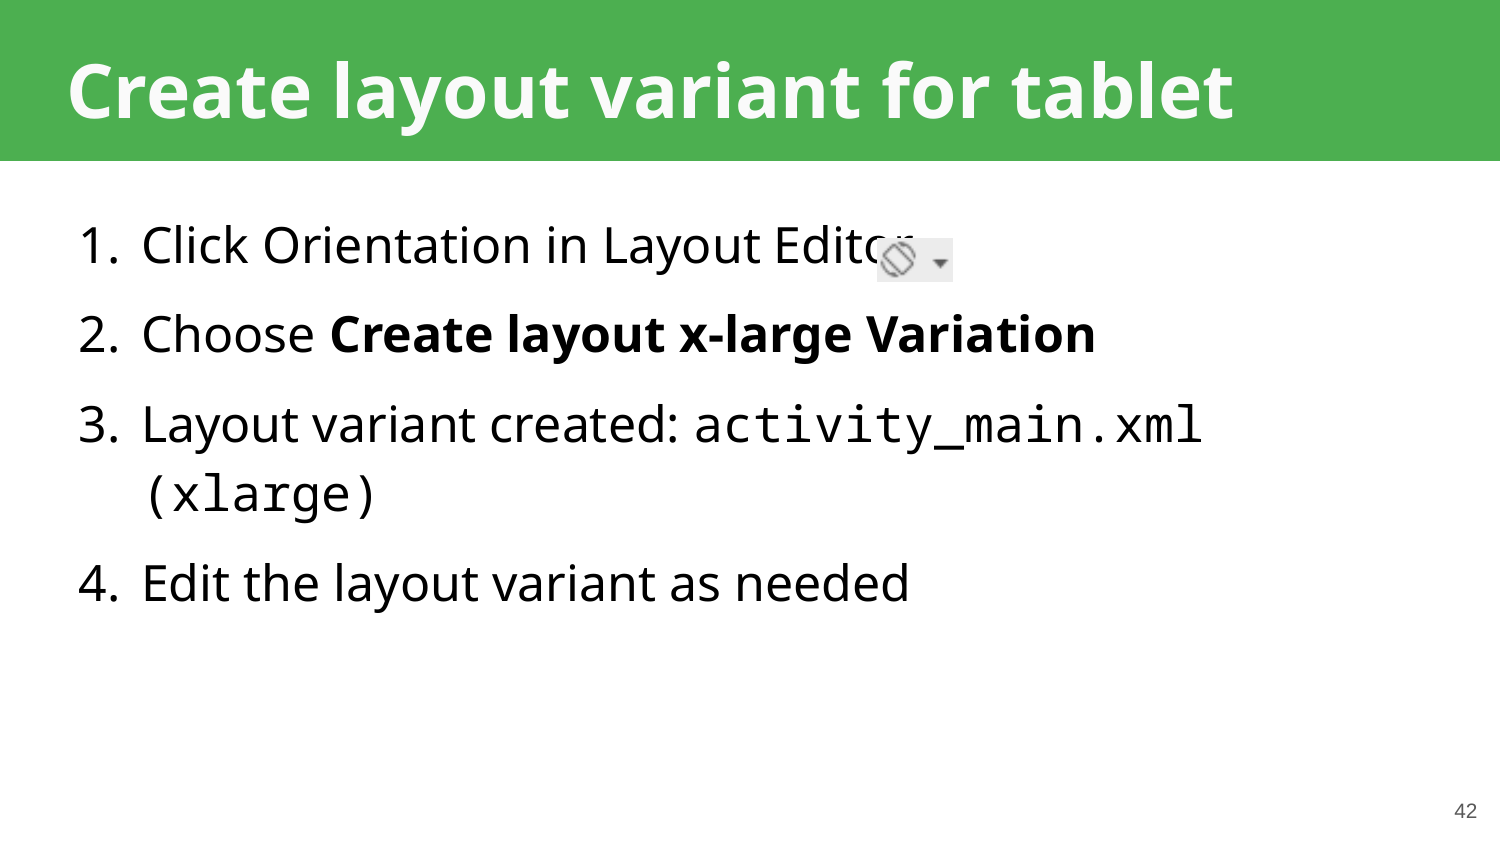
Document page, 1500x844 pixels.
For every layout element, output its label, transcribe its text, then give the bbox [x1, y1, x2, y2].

title Create layout variant for tablet [51, 28, 1449, 122]
list Click Orientation in Layout Editor Choose Create layout x-large Variation Layout variant created: activity_main.xml (xlarge) Edit the layout variant as needed [51, 189, 1449, 712]
picture [876, 237, 953, 282]
slide_number 42 [1402, 777, 1493, 842]
